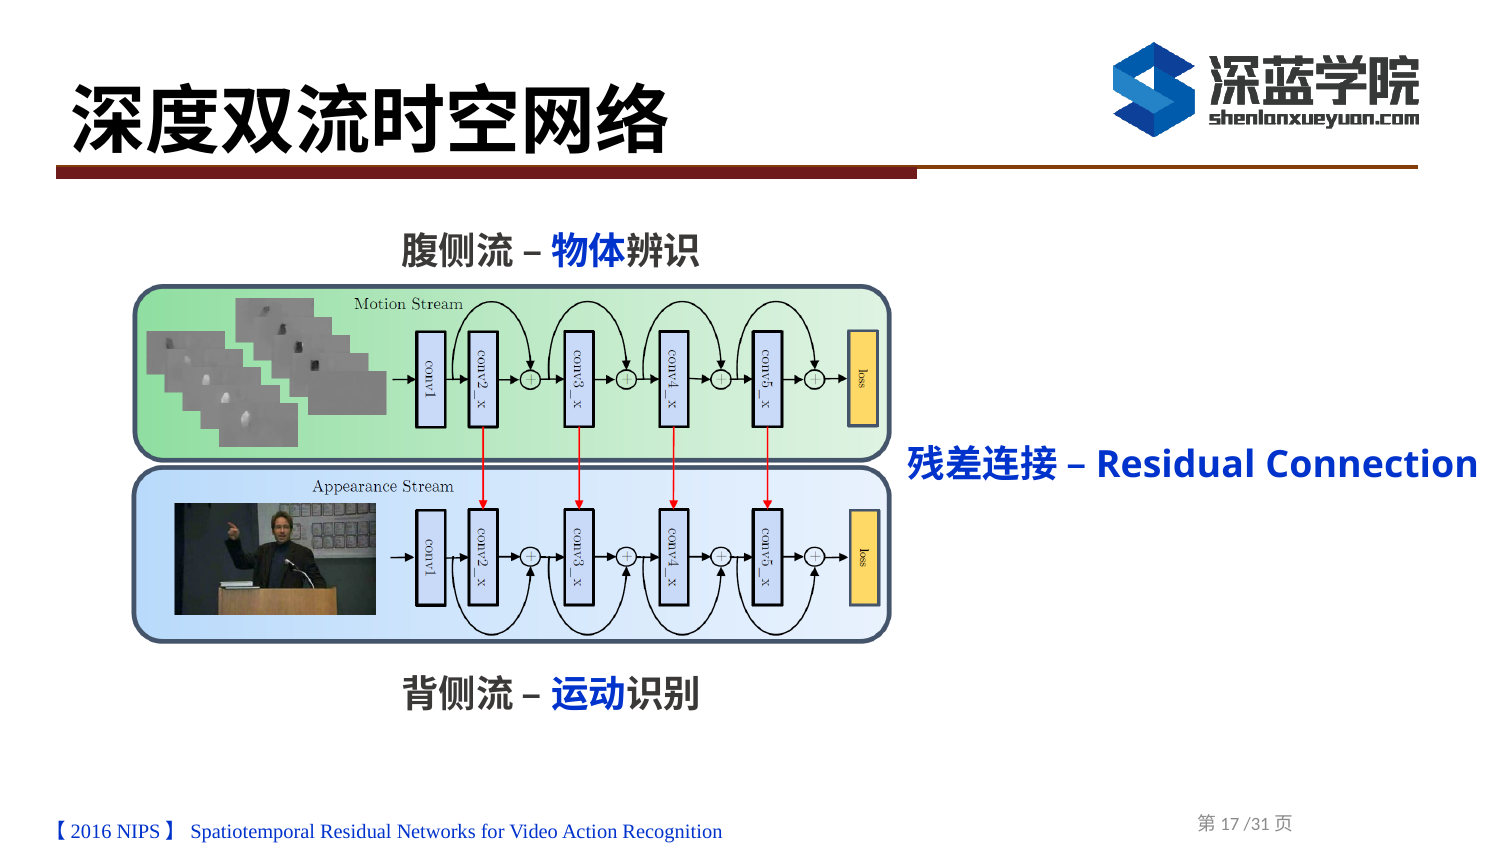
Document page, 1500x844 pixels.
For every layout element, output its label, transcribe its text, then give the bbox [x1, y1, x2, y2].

title 深度双流时空网络 [55, 83, 1181, 163]
slide_number 第17 /31页 [1139, 802, 1309, 844]
picture [1112, 42, 1419, 137]
text_box 残差连接 –Residual Connection [896, 432, 1495, 493]
picture [124, 280, 896, 647]
text_box 【2016 NIPS】Spatiotemporal Residual Networks for Video Action Recognition [30, 811, 1156, 844]
text_box 背侧流 – 运动识别 [386, 662, 717, 723]
text_box 腹侧流 – 物体辨识 [386, 220, 717, 280]
